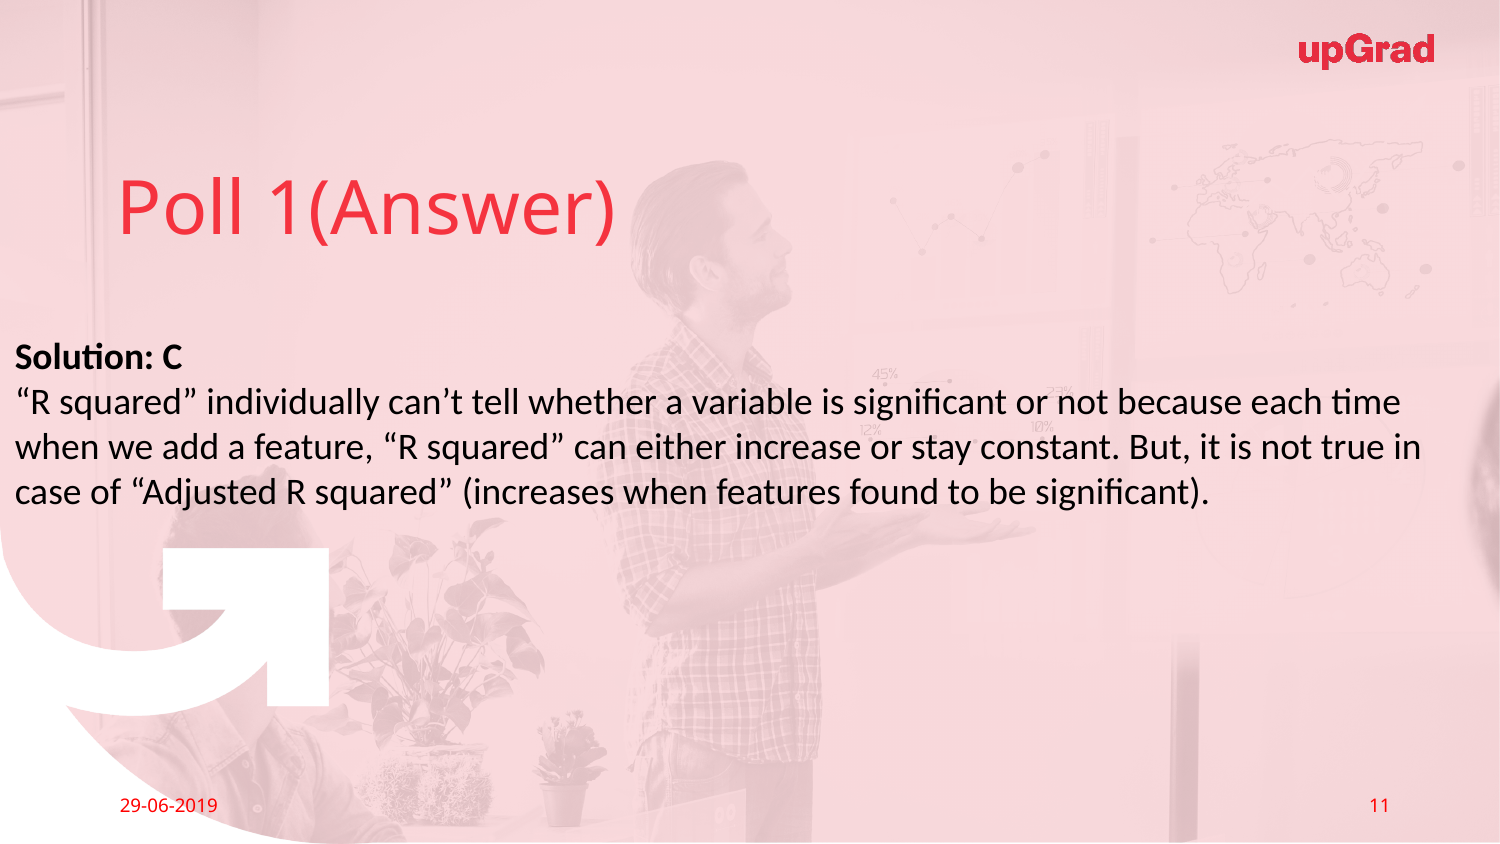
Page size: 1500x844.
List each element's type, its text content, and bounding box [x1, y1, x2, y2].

text_box 11 [1068, 782, 1406, 828]
text_box Poll 1(Answer) [105, 102, 1007, 319]
text_box Solution: C “R squared” individually can’t tell whether a variable is significant or not because each time when we add a feature, “R squared” can either increase or stay constant. But, it is not true in case of “Adjusted R squared” (increases when features found to be significant). [0, 0, 1500, 844]
text_box 29-06-2019 [104, 782, 443, 827]
picture [1299, 33, 1434, 70]
